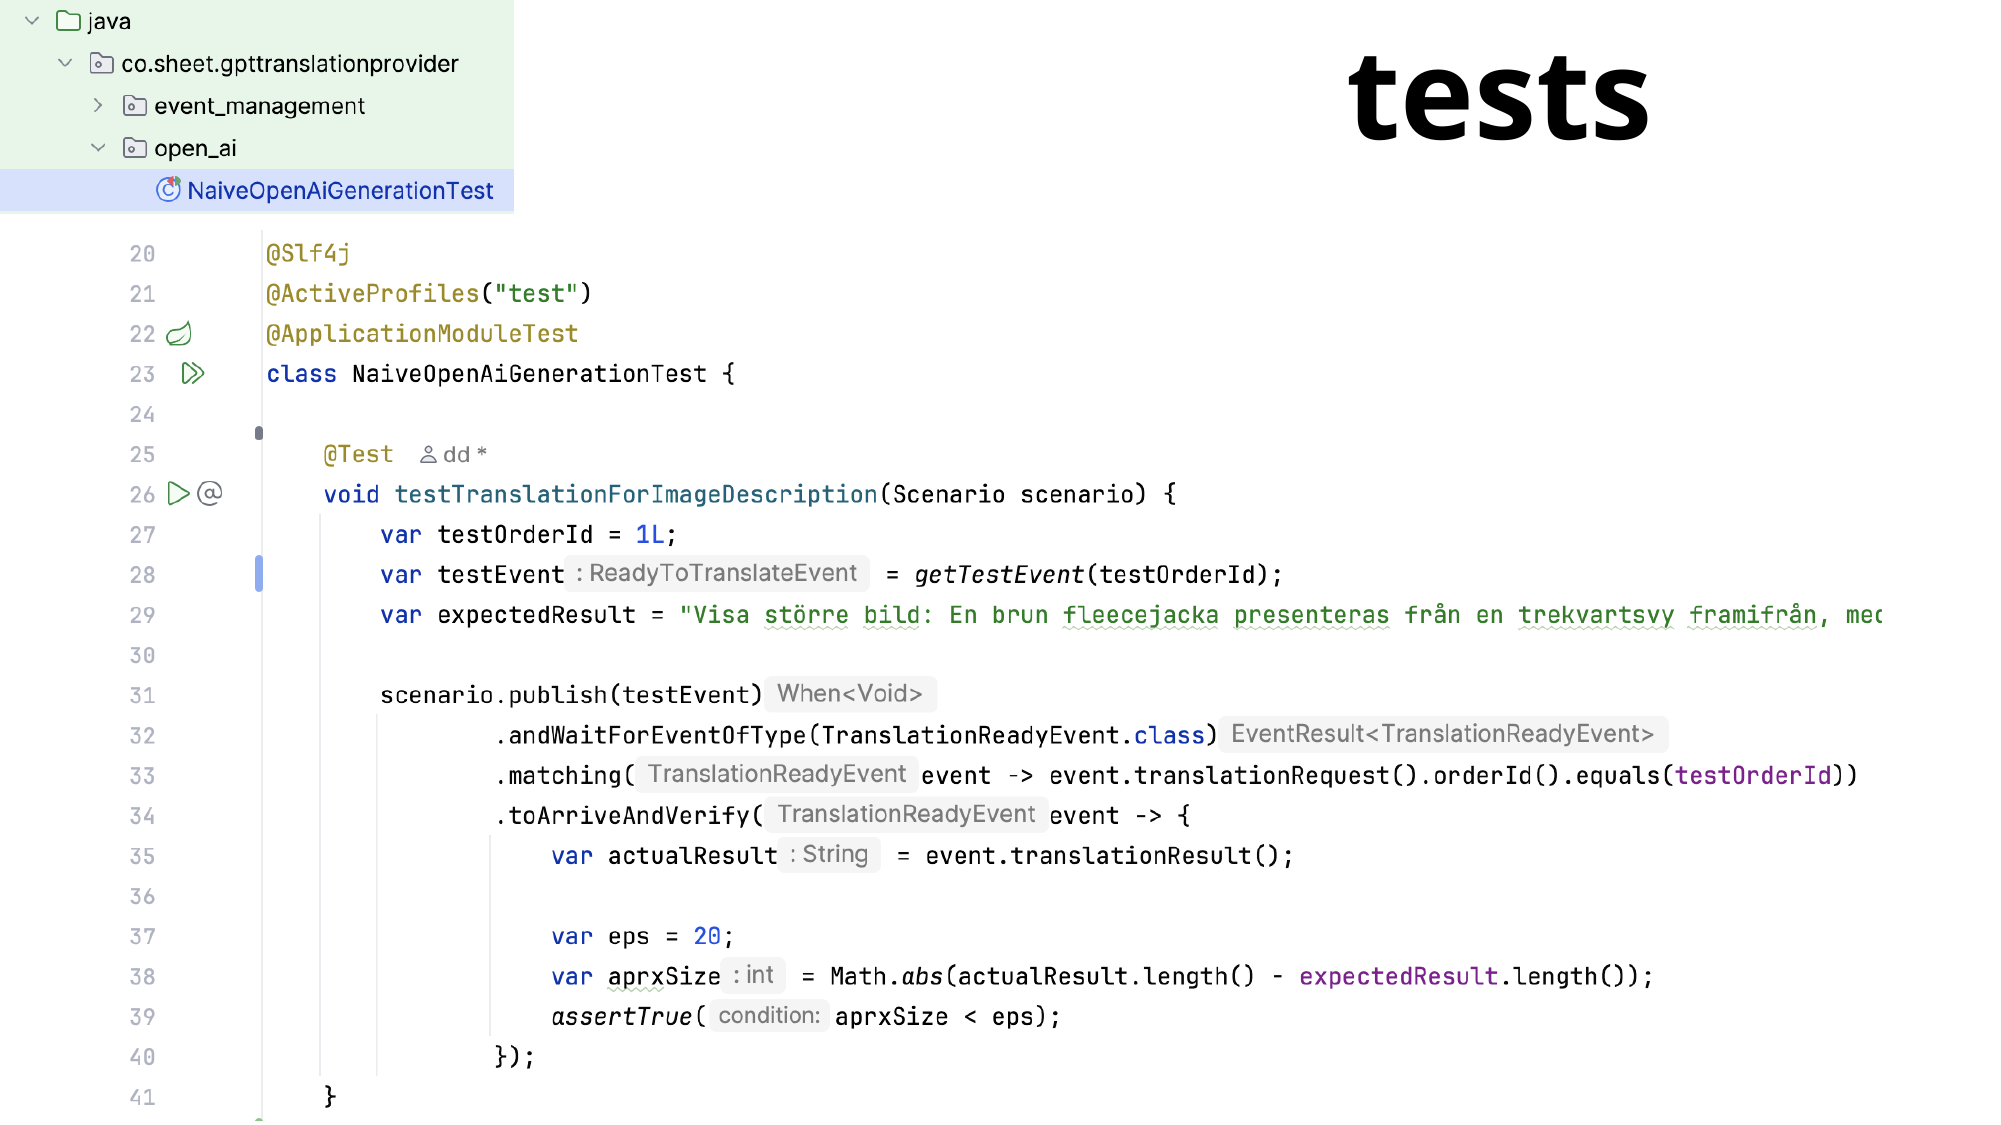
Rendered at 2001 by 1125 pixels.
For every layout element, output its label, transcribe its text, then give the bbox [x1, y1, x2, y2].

title tests [999, 4, 2000, 175]
picture [117, 230, 1883, 1122]
picture [0, 0, 515, 214]
